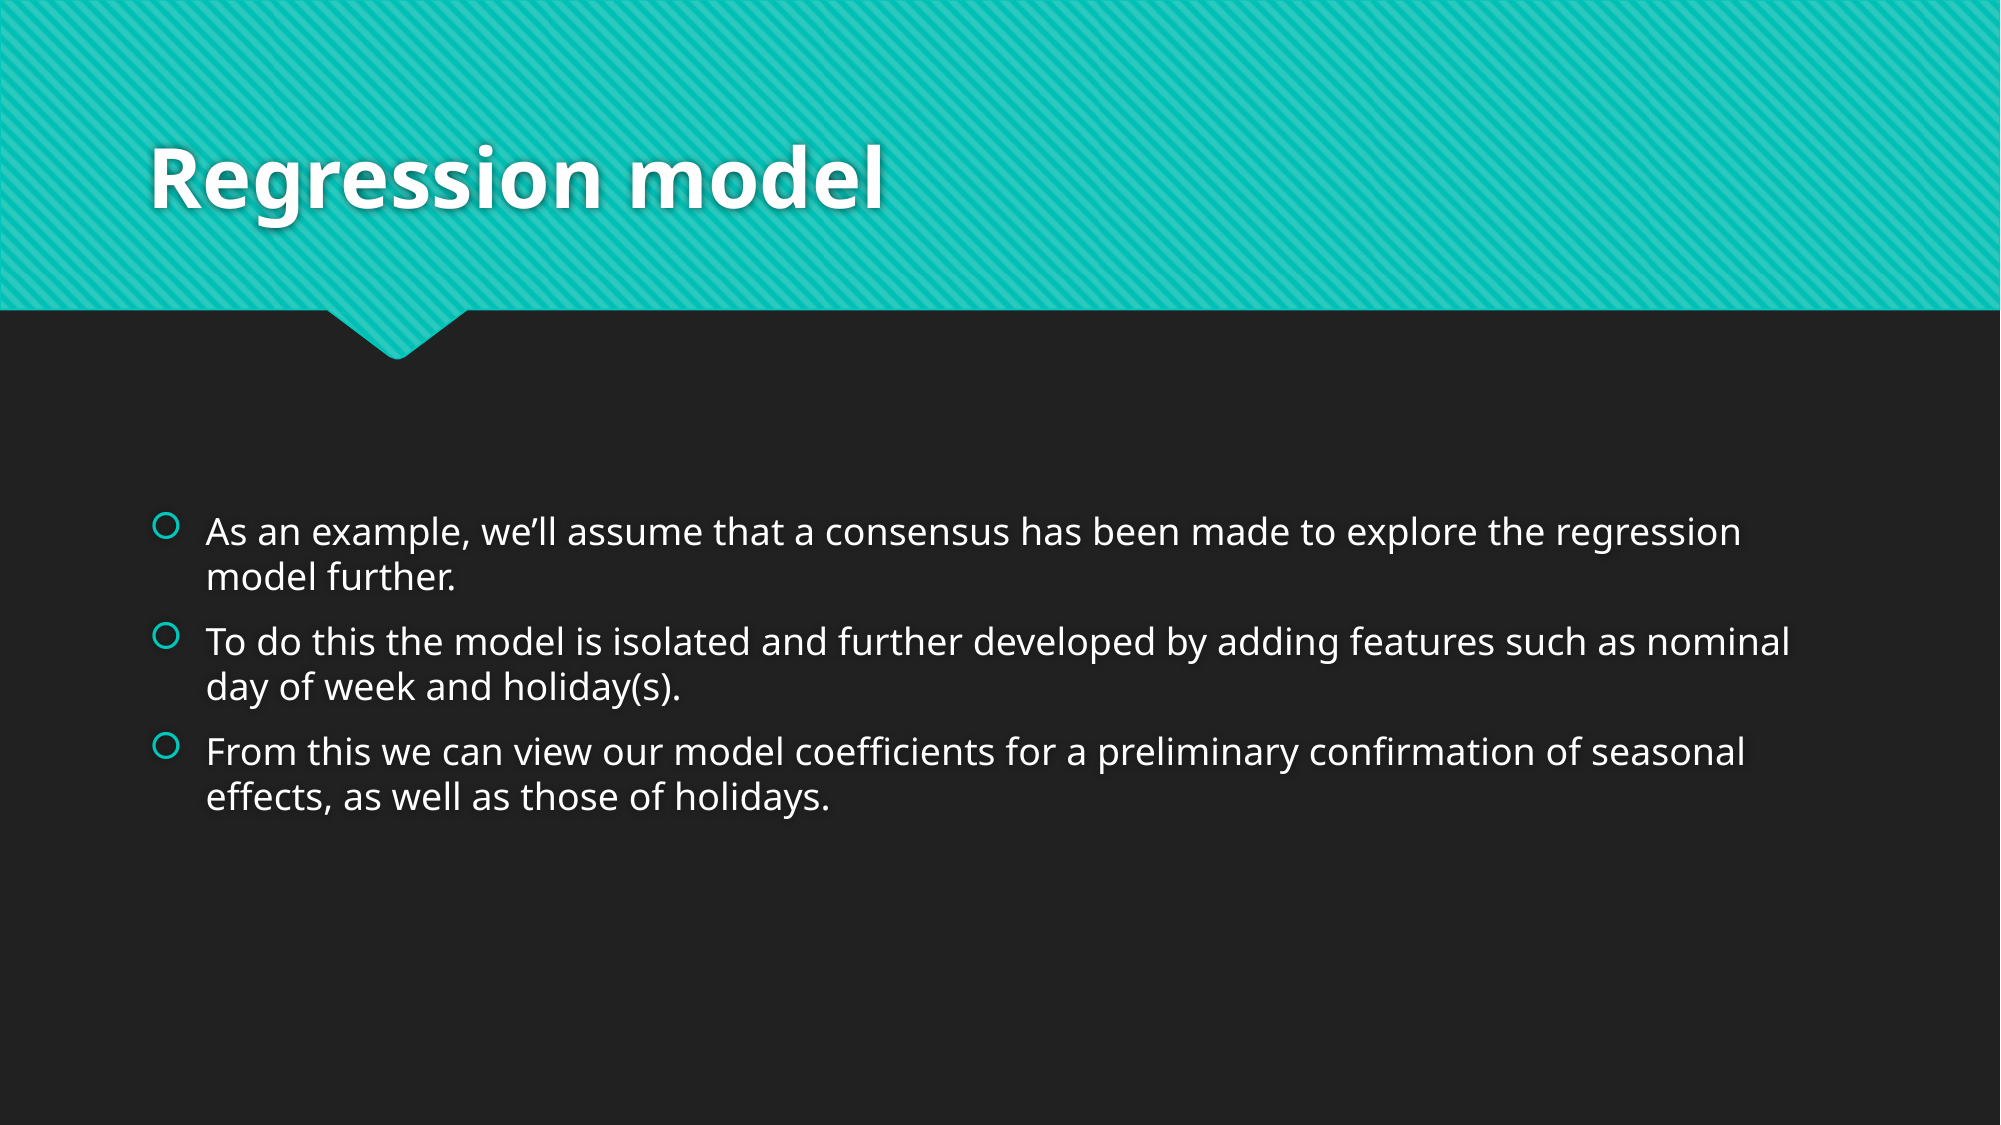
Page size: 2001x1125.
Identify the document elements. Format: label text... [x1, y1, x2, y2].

list As an example, we’ll assume that a consensus has been made to explore the regression model further. To do this the model is isolated and further developed by adding features such as nominal day of week and holiday(s). From this we can view our model coefficients for a preliminary confirmation of seasonal effects, as well as those of holidays. [134, 364, 1866, 962]
title Regression model [132, 73, 1868, 233]
